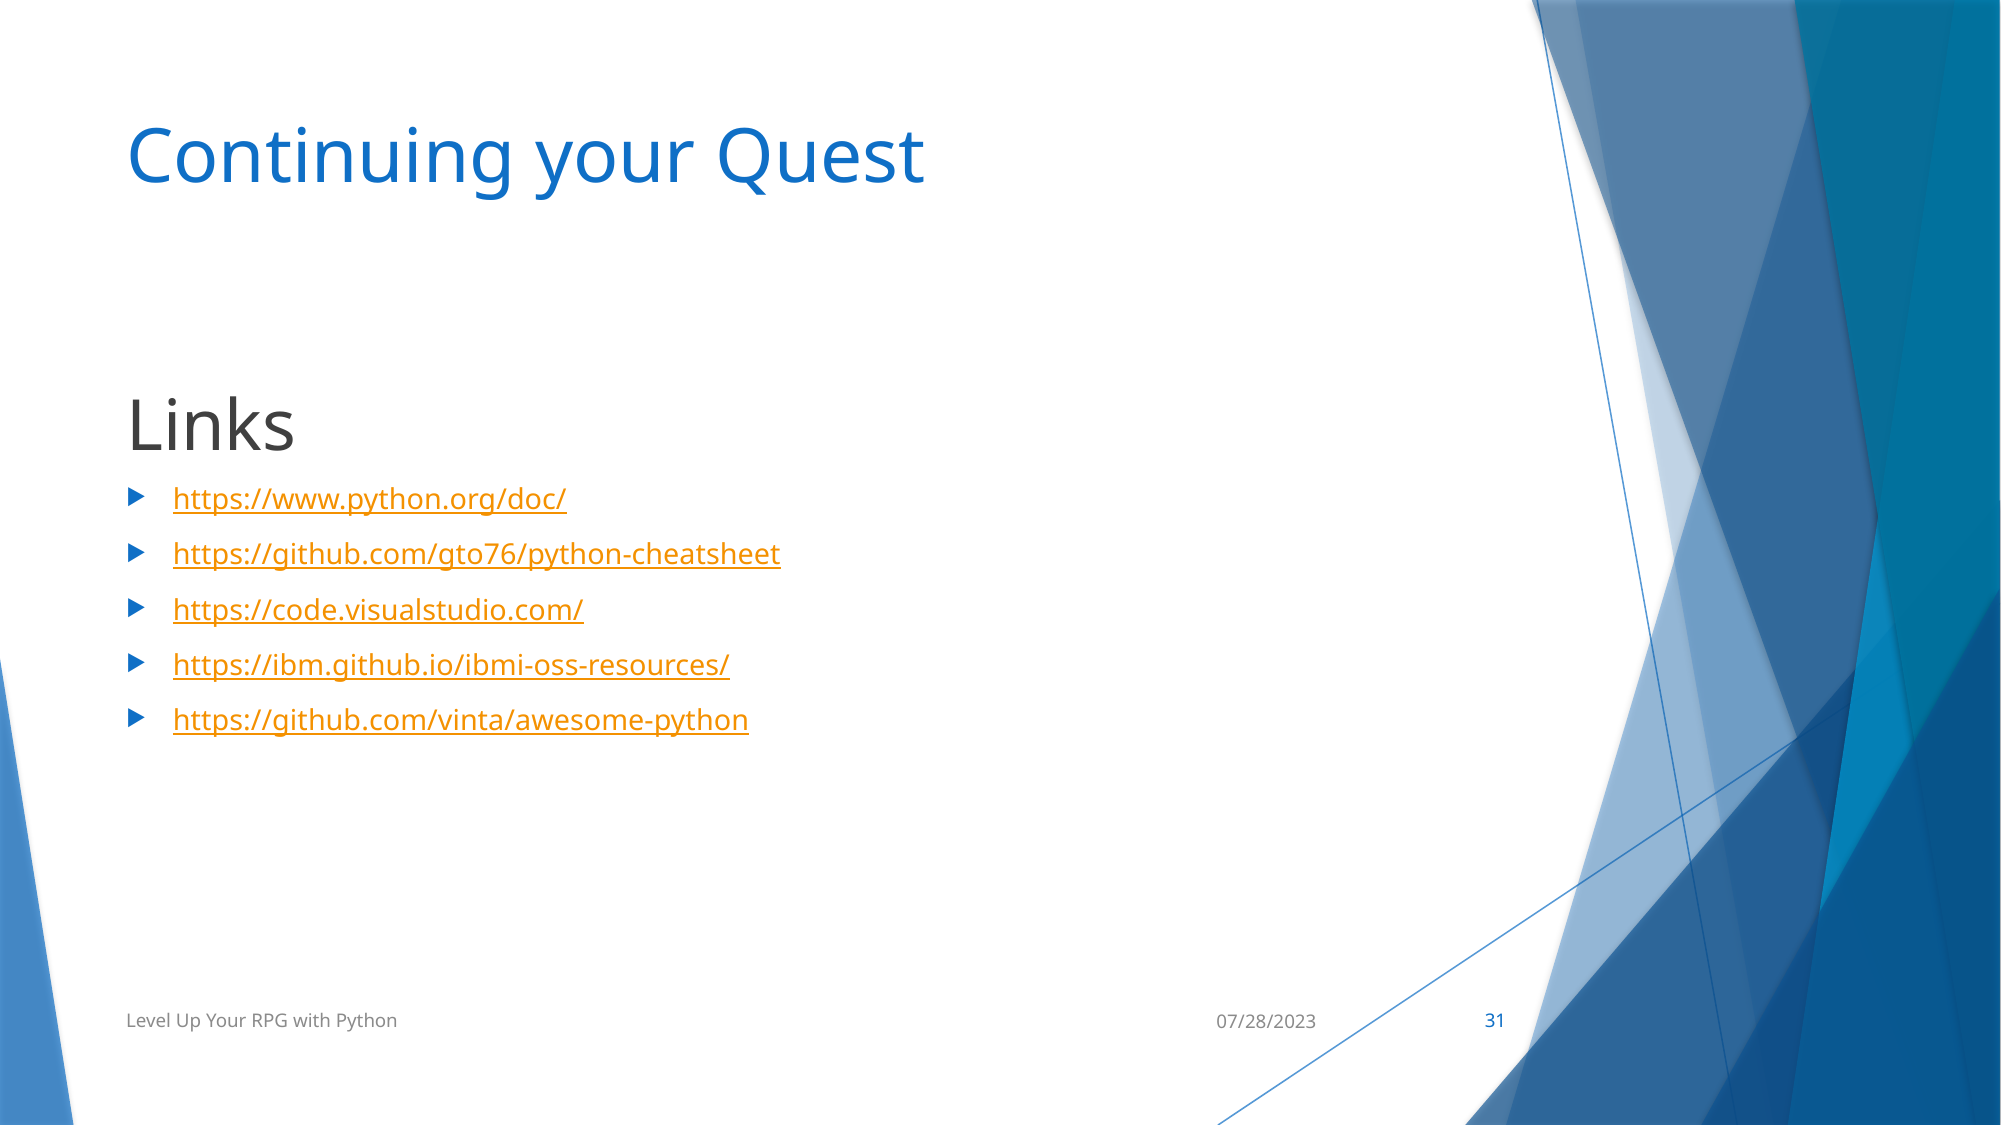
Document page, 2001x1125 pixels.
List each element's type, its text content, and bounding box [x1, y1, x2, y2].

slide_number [1181, 991, 1332, 1051]
title Continuing your Quest [111, 99, 1522, 317]
footer Level Up Your RPG with Python [111, 991, 1145, 1051]
list Links https://www.python.org/doc/ https://github.com/gto76/python-cheatsheet https://code.visualstudio.com/ https://ibm.github.io/ibmi-oss-resources/ https://github.com/vinta/awesome-python [111, 372, 928, 753]
slide_number 31 [1409, 991, 1522, 1051]
